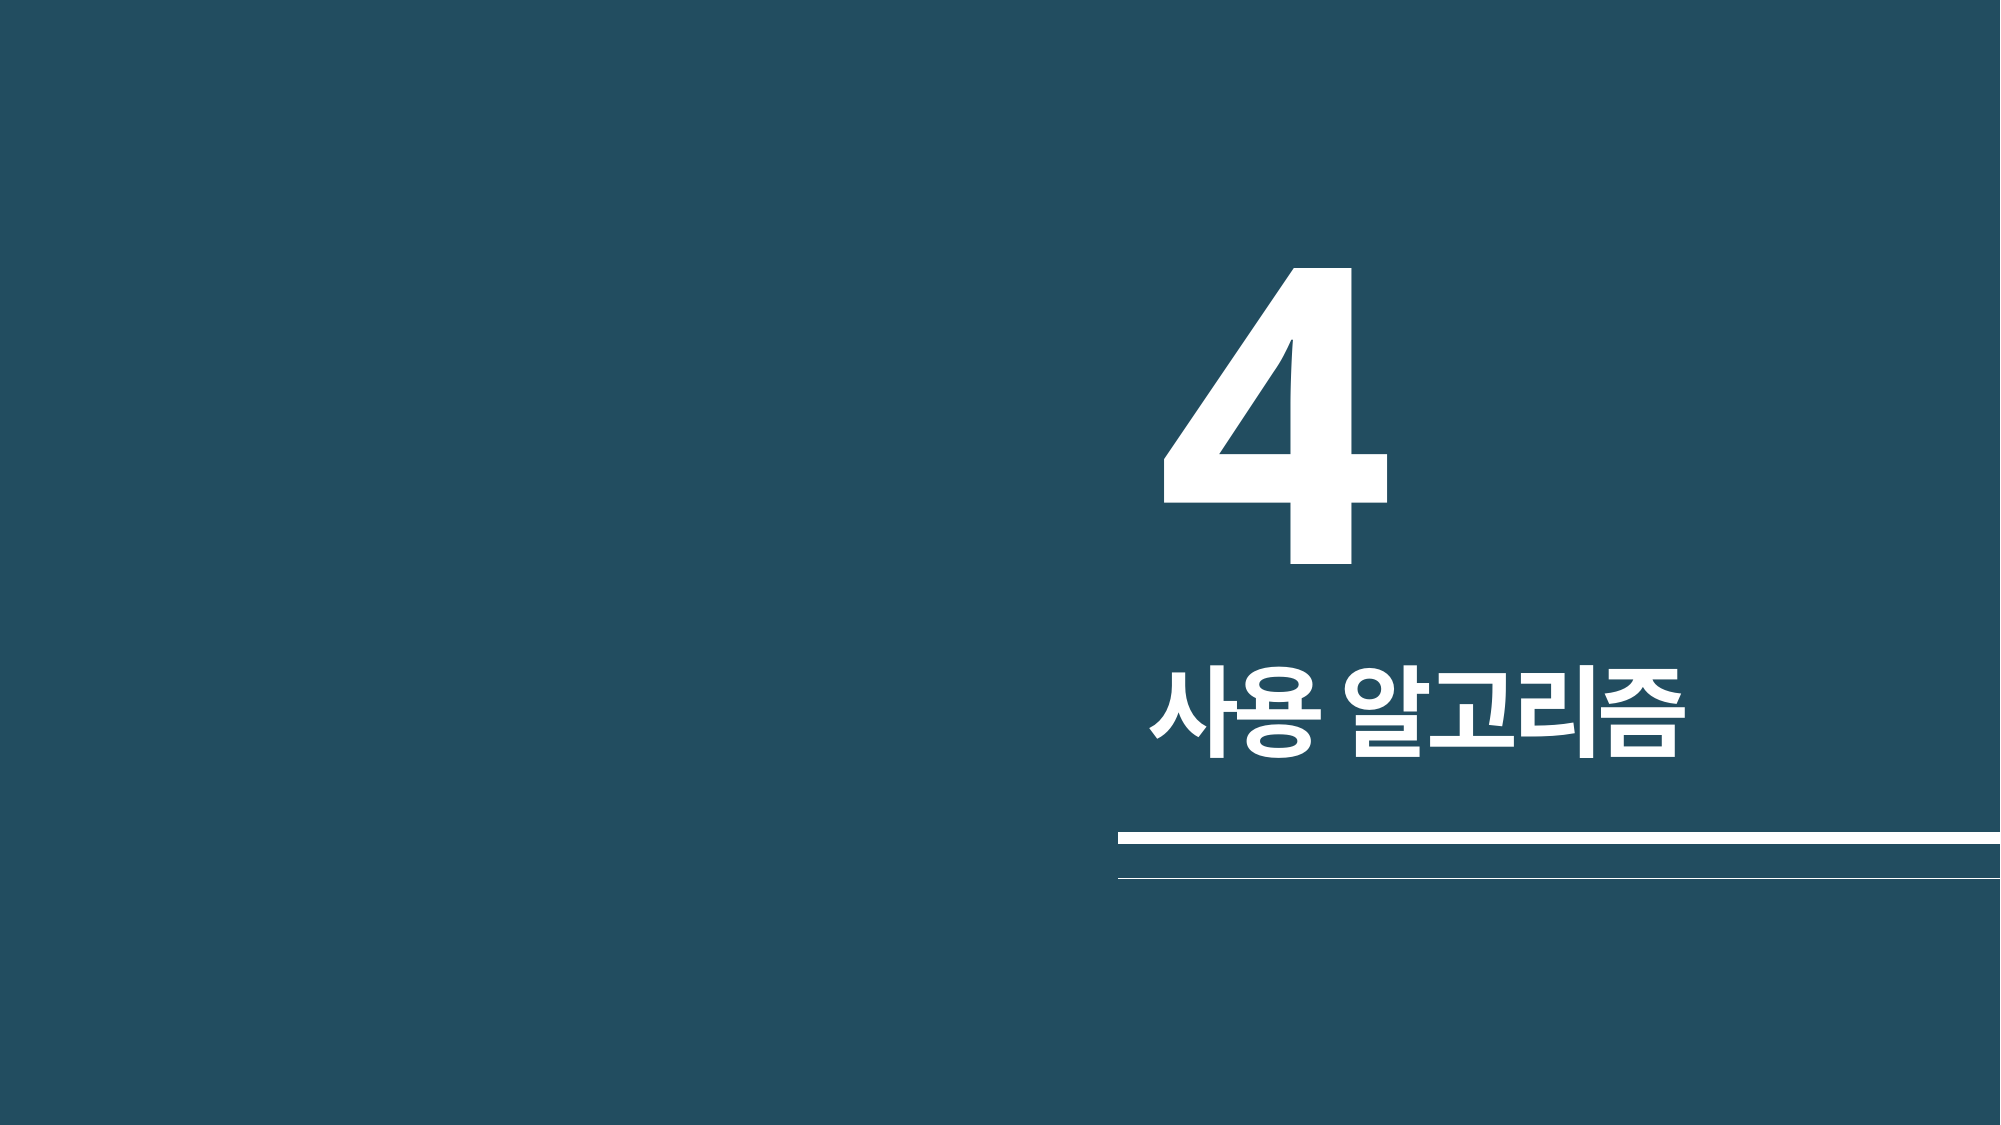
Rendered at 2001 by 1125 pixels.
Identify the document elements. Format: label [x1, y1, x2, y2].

text_box [1118, 143, 2000, 879]
